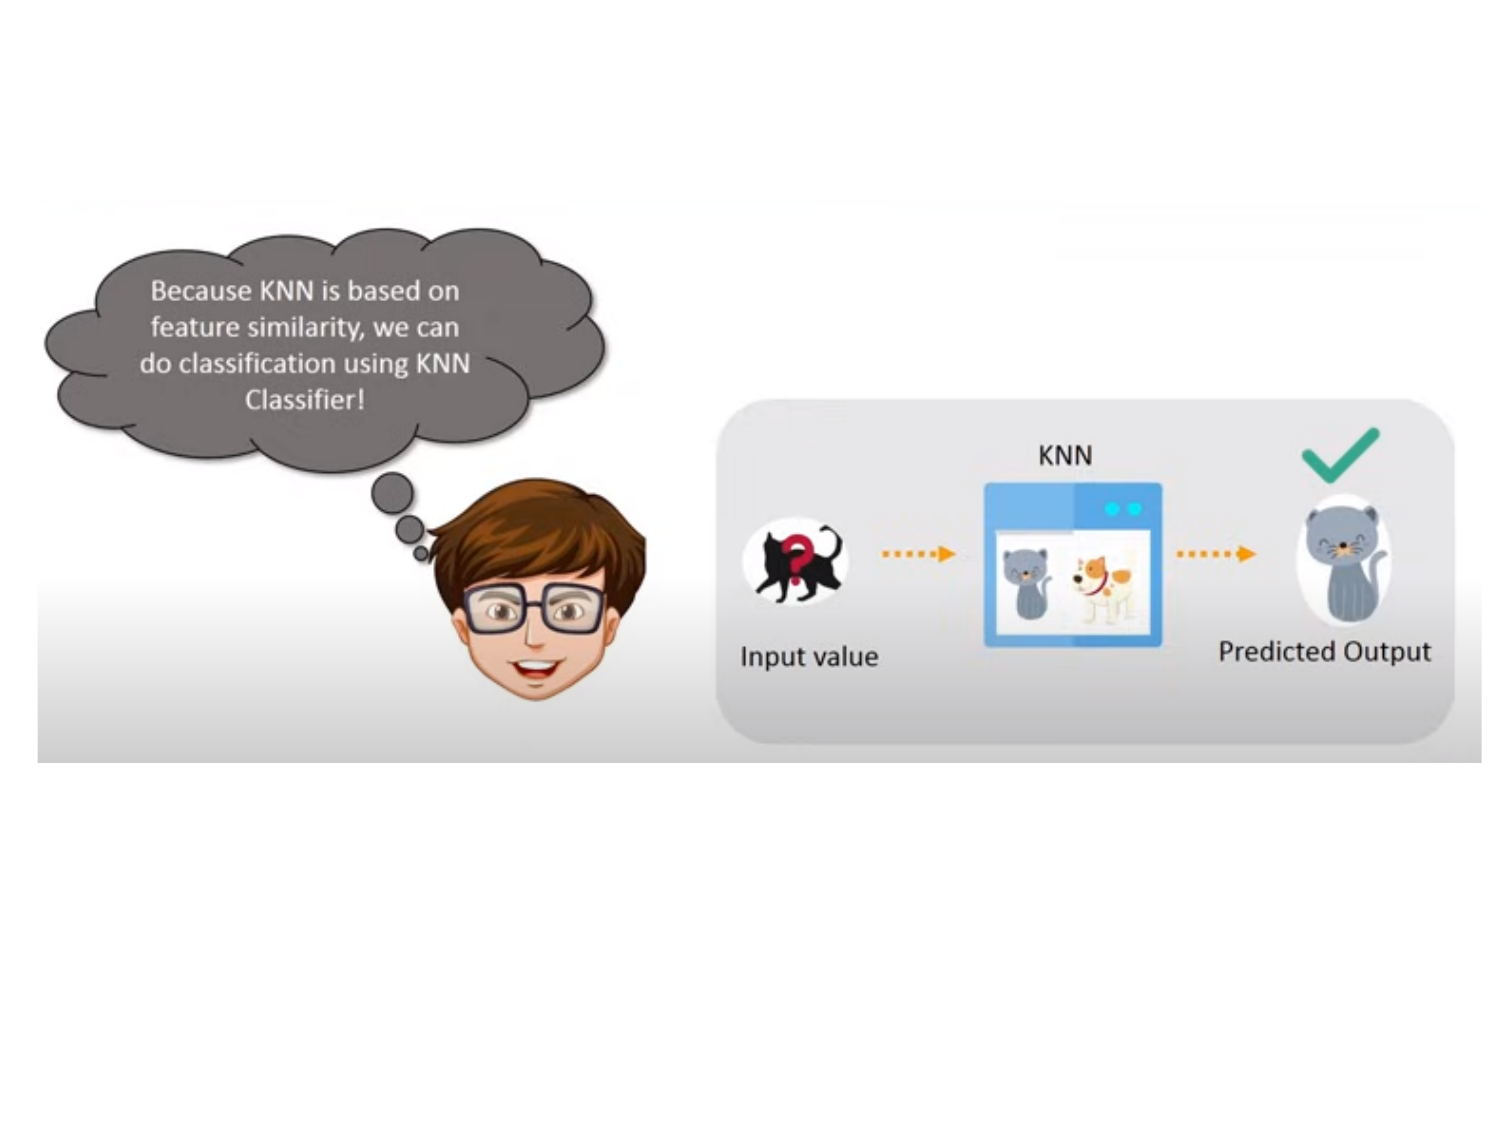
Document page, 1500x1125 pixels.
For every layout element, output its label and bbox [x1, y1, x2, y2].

picture [37, 199, 1482, 763]
